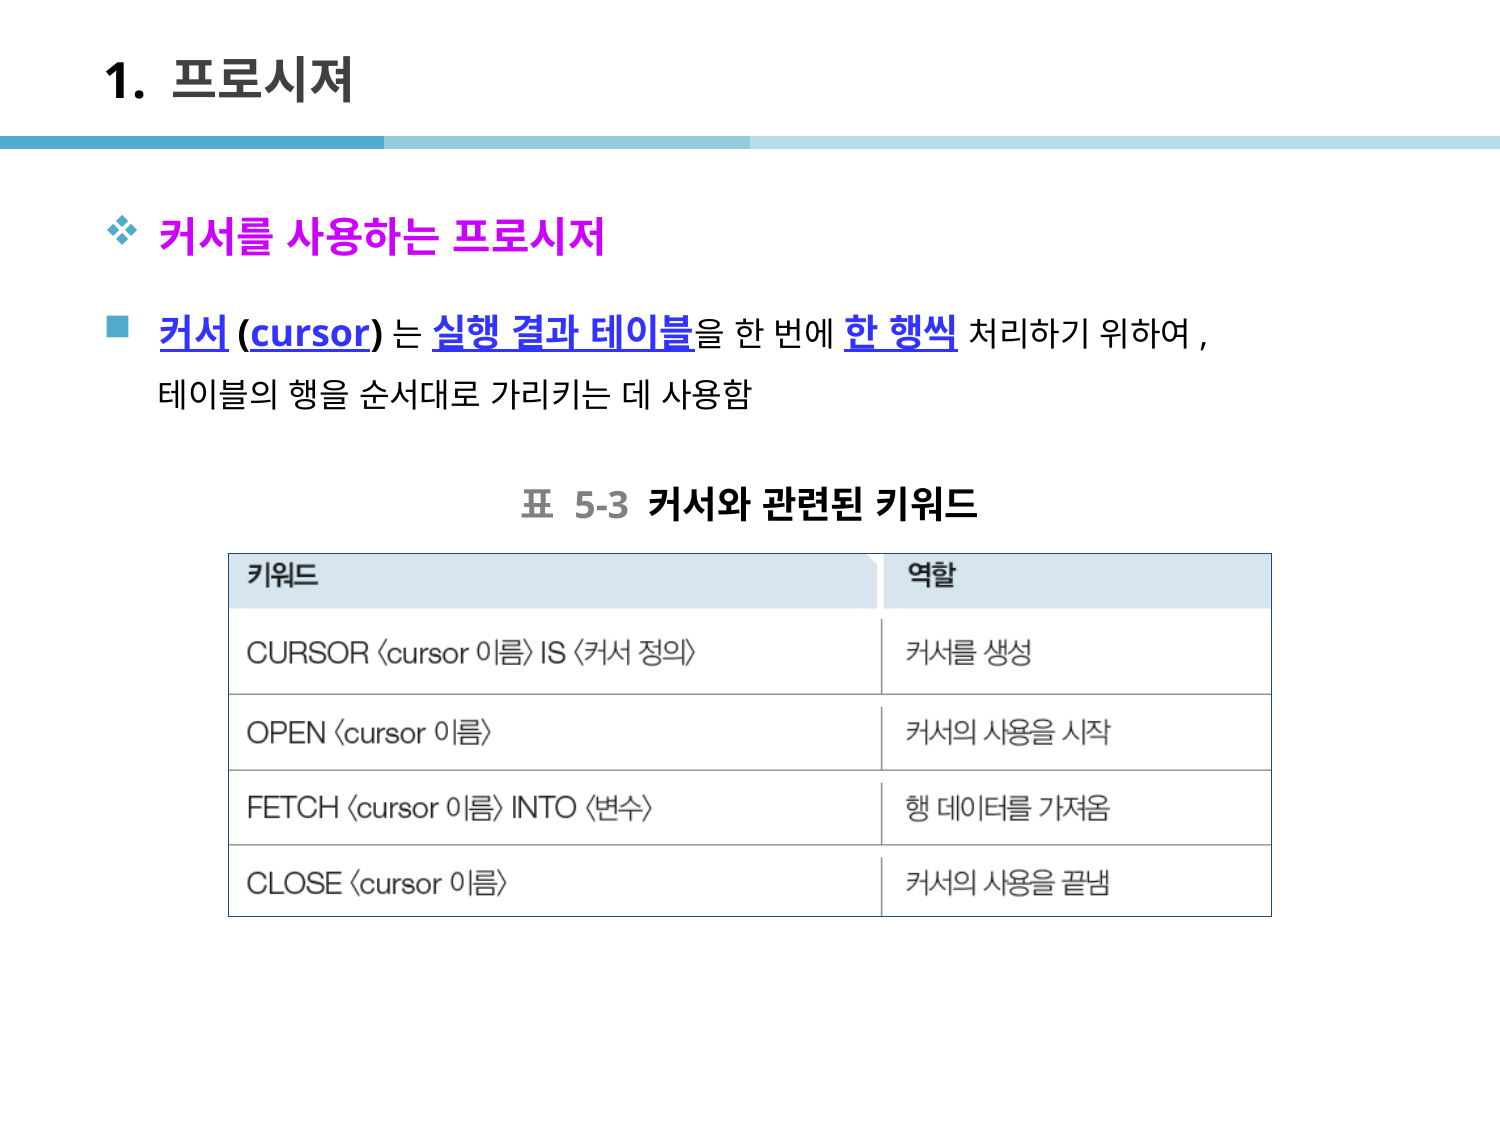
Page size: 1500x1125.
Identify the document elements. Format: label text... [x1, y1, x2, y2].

title 1. 프로시져 [88, 32, 1330, 124]
list 커서(cursor)는 실행 결과 테이블을 한 번에 한 행씩 처리하기 위하여, 테이블의 행을 순서대로 가리키는 데 사용함 [88, 284, 1412, 421]
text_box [192, 646, 371, 914]
text_box 커서를 사용하는 프로시저 [88, 177, 1412, 284]
picture [228, 552, 1272, 918]
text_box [993, 707, 1310, 758]
text_box 표 5-3 커서와 관련된 키워드 [431, 479, 1069, 527]
